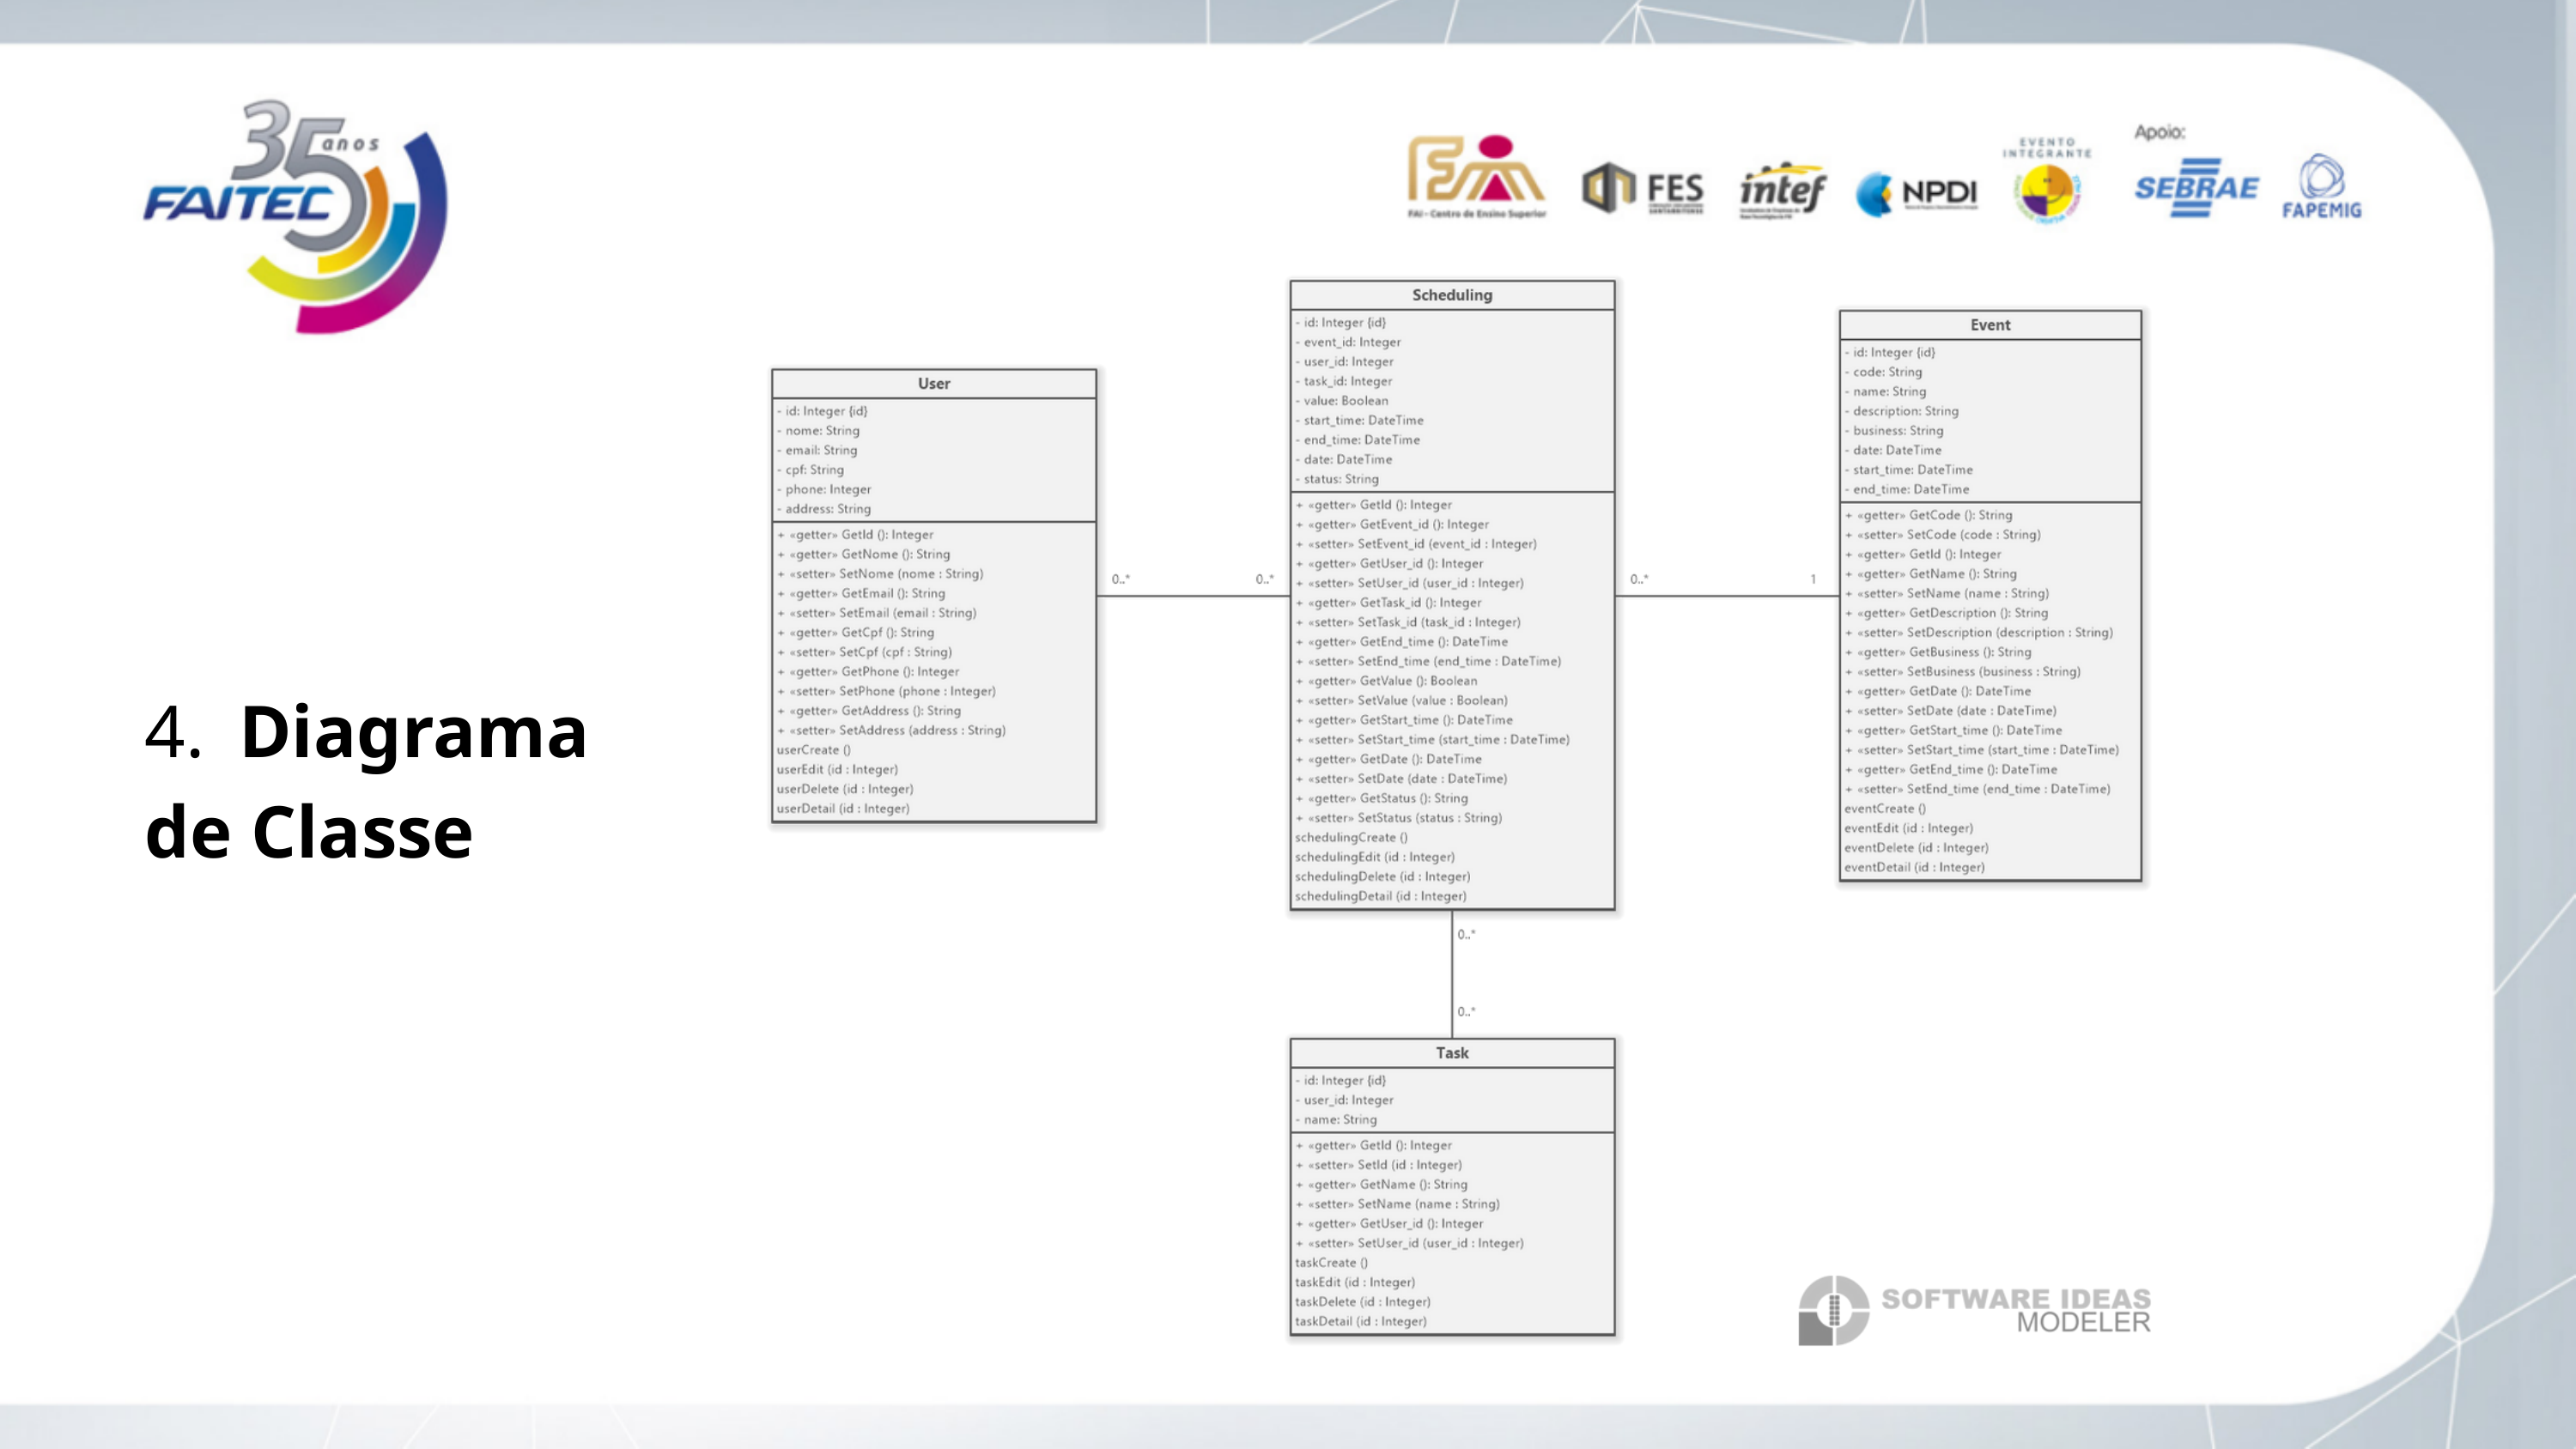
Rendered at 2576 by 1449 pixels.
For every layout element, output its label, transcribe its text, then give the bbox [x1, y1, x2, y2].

text_box [0, 0, 2576, 1449]
text_box 4. Diagrama de Classe [144, 572, 590, 872]
text_box [754, 264, 2162, 1357]
